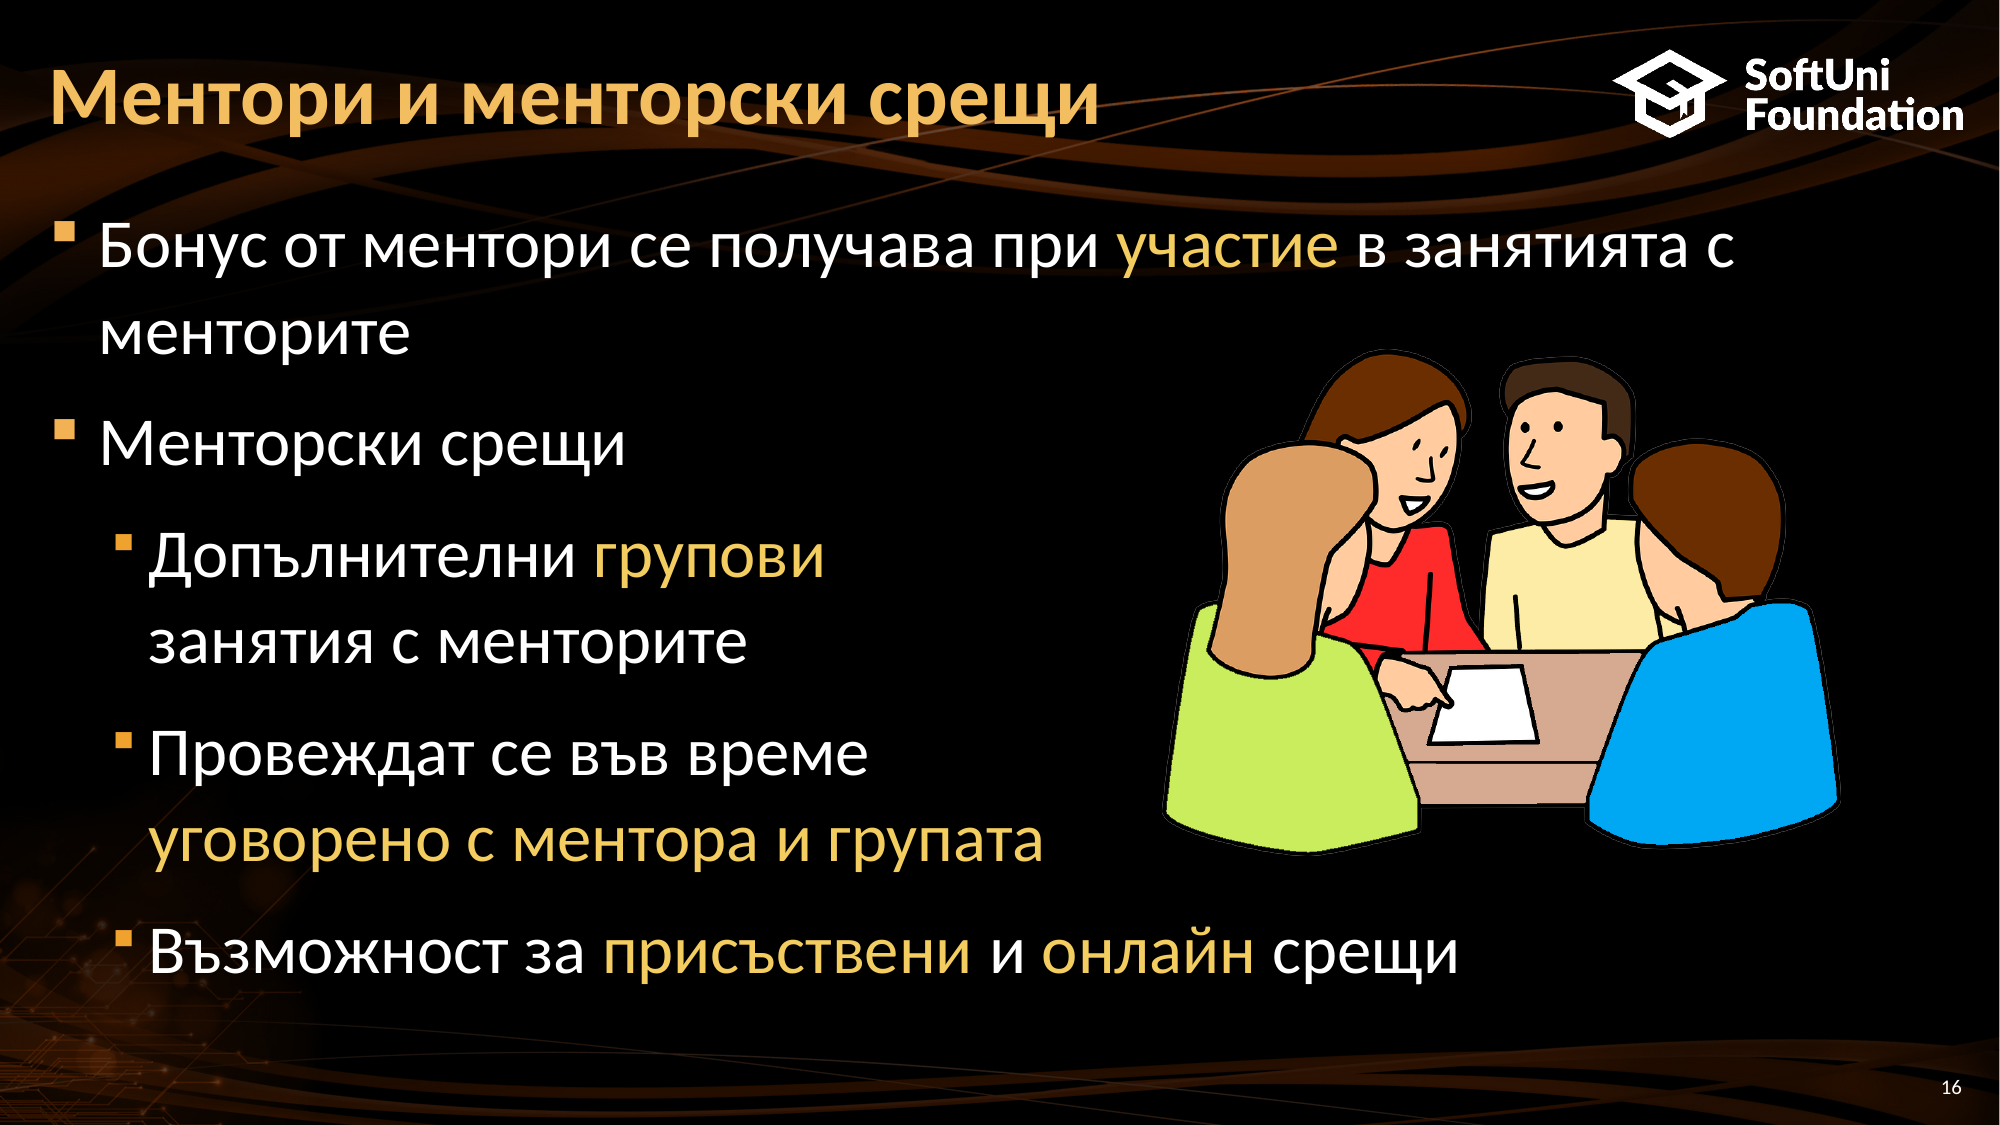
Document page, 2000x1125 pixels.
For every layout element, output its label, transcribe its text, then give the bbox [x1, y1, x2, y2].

picture [0, 0, 2000, 1125]
list Бонус от ментори се получава при участие в занятията с менторите Менторски срещи Допълнителни групови занятия с менторите Провеждат се във време уговорено с ментора и групата Възможност за присъствени и онлайн срещи [31, 188, 1968, 1103]
title Ментори и менторски срещи [30, 6, 1602, 189]
